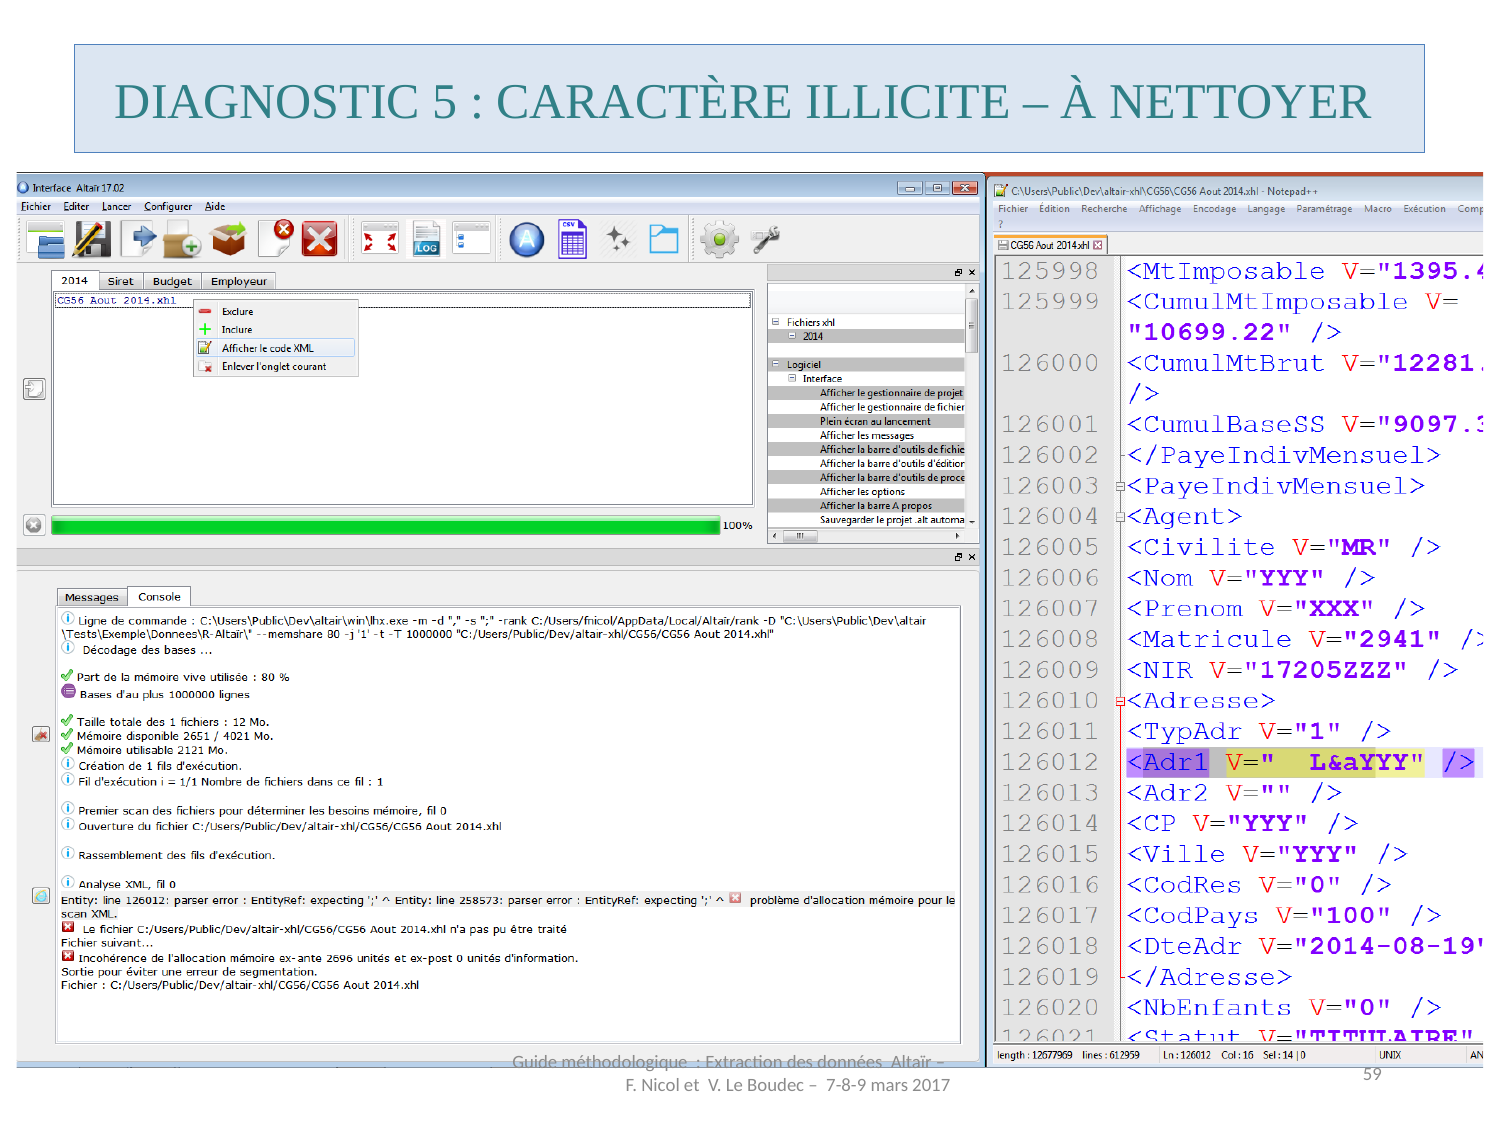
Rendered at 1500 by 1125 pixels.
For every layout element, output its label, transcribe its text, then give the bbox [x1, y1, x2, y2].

text_box DIAGNOSTIC 5 : Caractère ILLICITE – à NETTOYER [74, 44, 1425, 153]
text_box <numéro> [1059, 1074, 1397, 1103]
text_box Guide méthodologique : Extraction des données Altaïr – F. Nicol et V. Le Boudec – 7-8-9 mars 2017 [496, 1074, 1003, 1103]
picture [16, 171, 1484, 1069]
